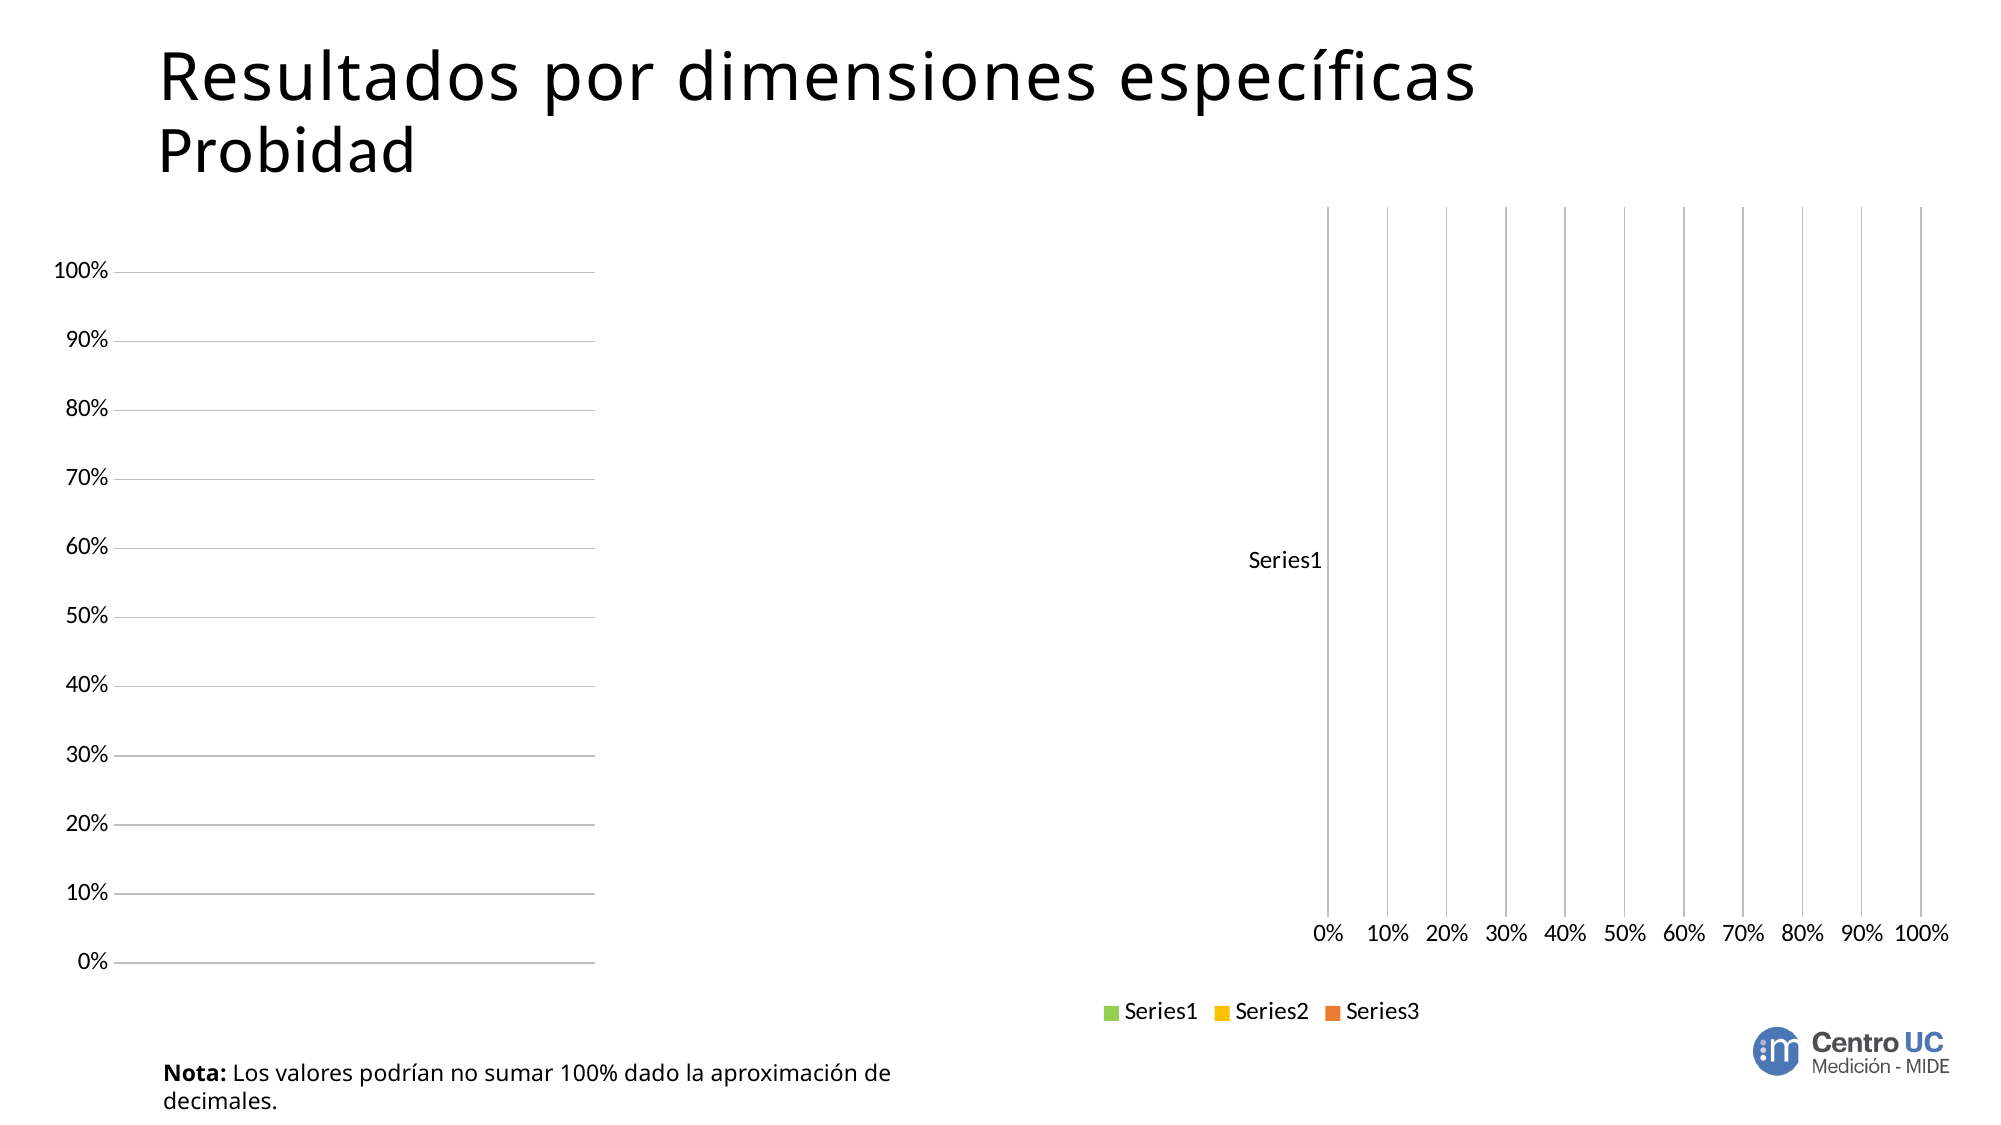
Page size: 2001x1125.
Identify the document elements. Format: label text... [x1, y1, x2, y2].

picture [1753, 1032, 1951, 1077]
text_box Nota: Los valores podrían no sumar 100% dado la aproximación de decimales. [148, 1051, 979, 1122]
chart [41, 183, 1970, 1032]
title Resultados por dimensiones específicas Probidad [158, 42, 1824, 203]
